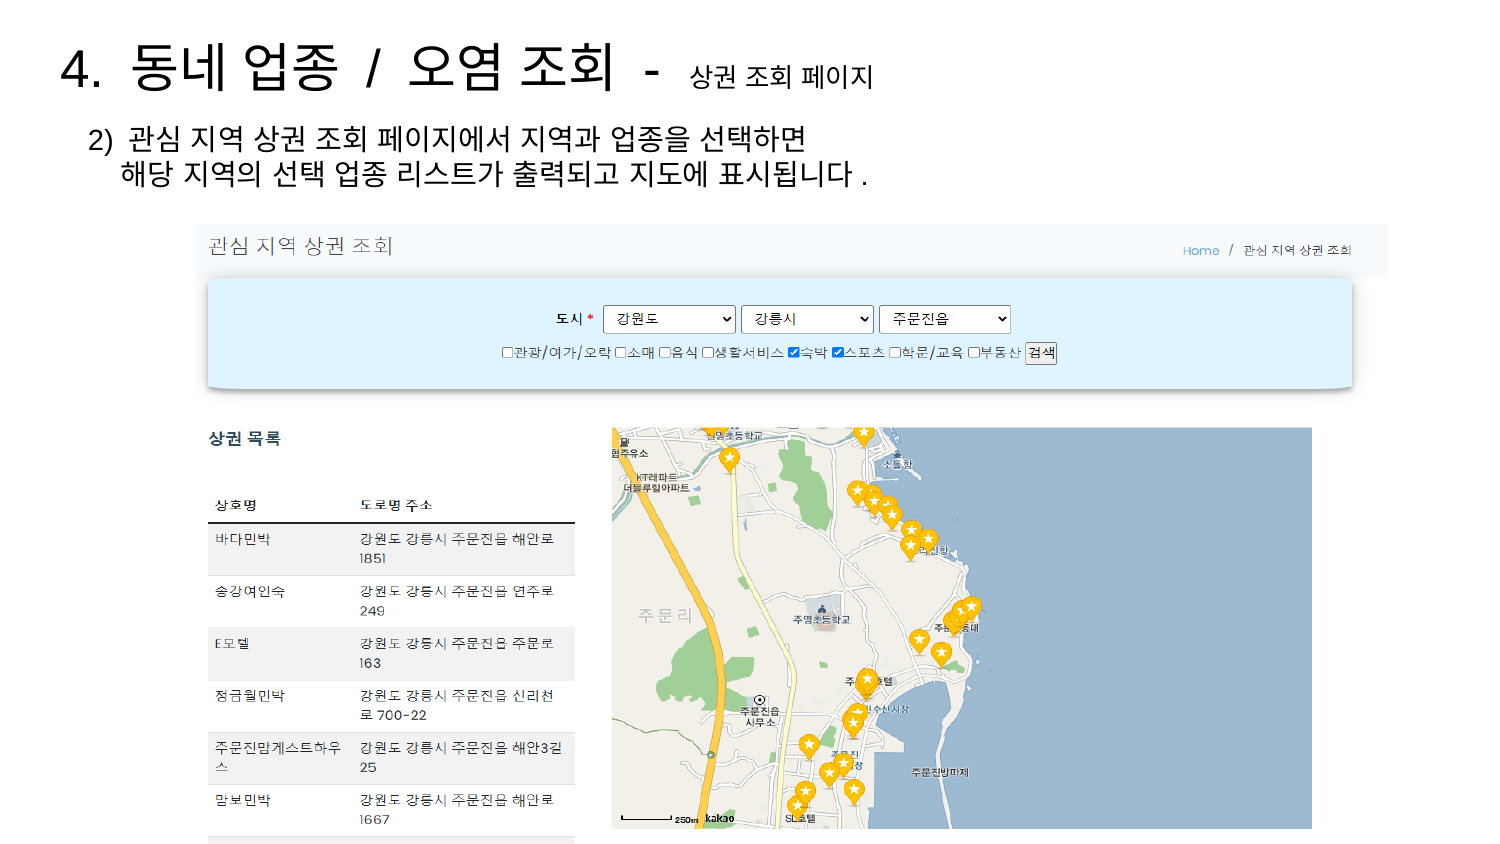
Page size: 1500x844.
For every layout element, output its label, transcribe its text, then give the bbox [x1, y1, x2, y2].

text_box 2) 관심 지역 상권 조회 페이지에서 지역과 업종을 선택하면 해당 지역의 선택 업종 리스트가 출력되고 지도에 표시됩니다. [72, 105, 1411, 241]
picture [195, 223, 1388, 844]
title 4. 동네 업종 / 오염 조회 - 상권 조회 페이지 [45, 19, 1443, 114]
